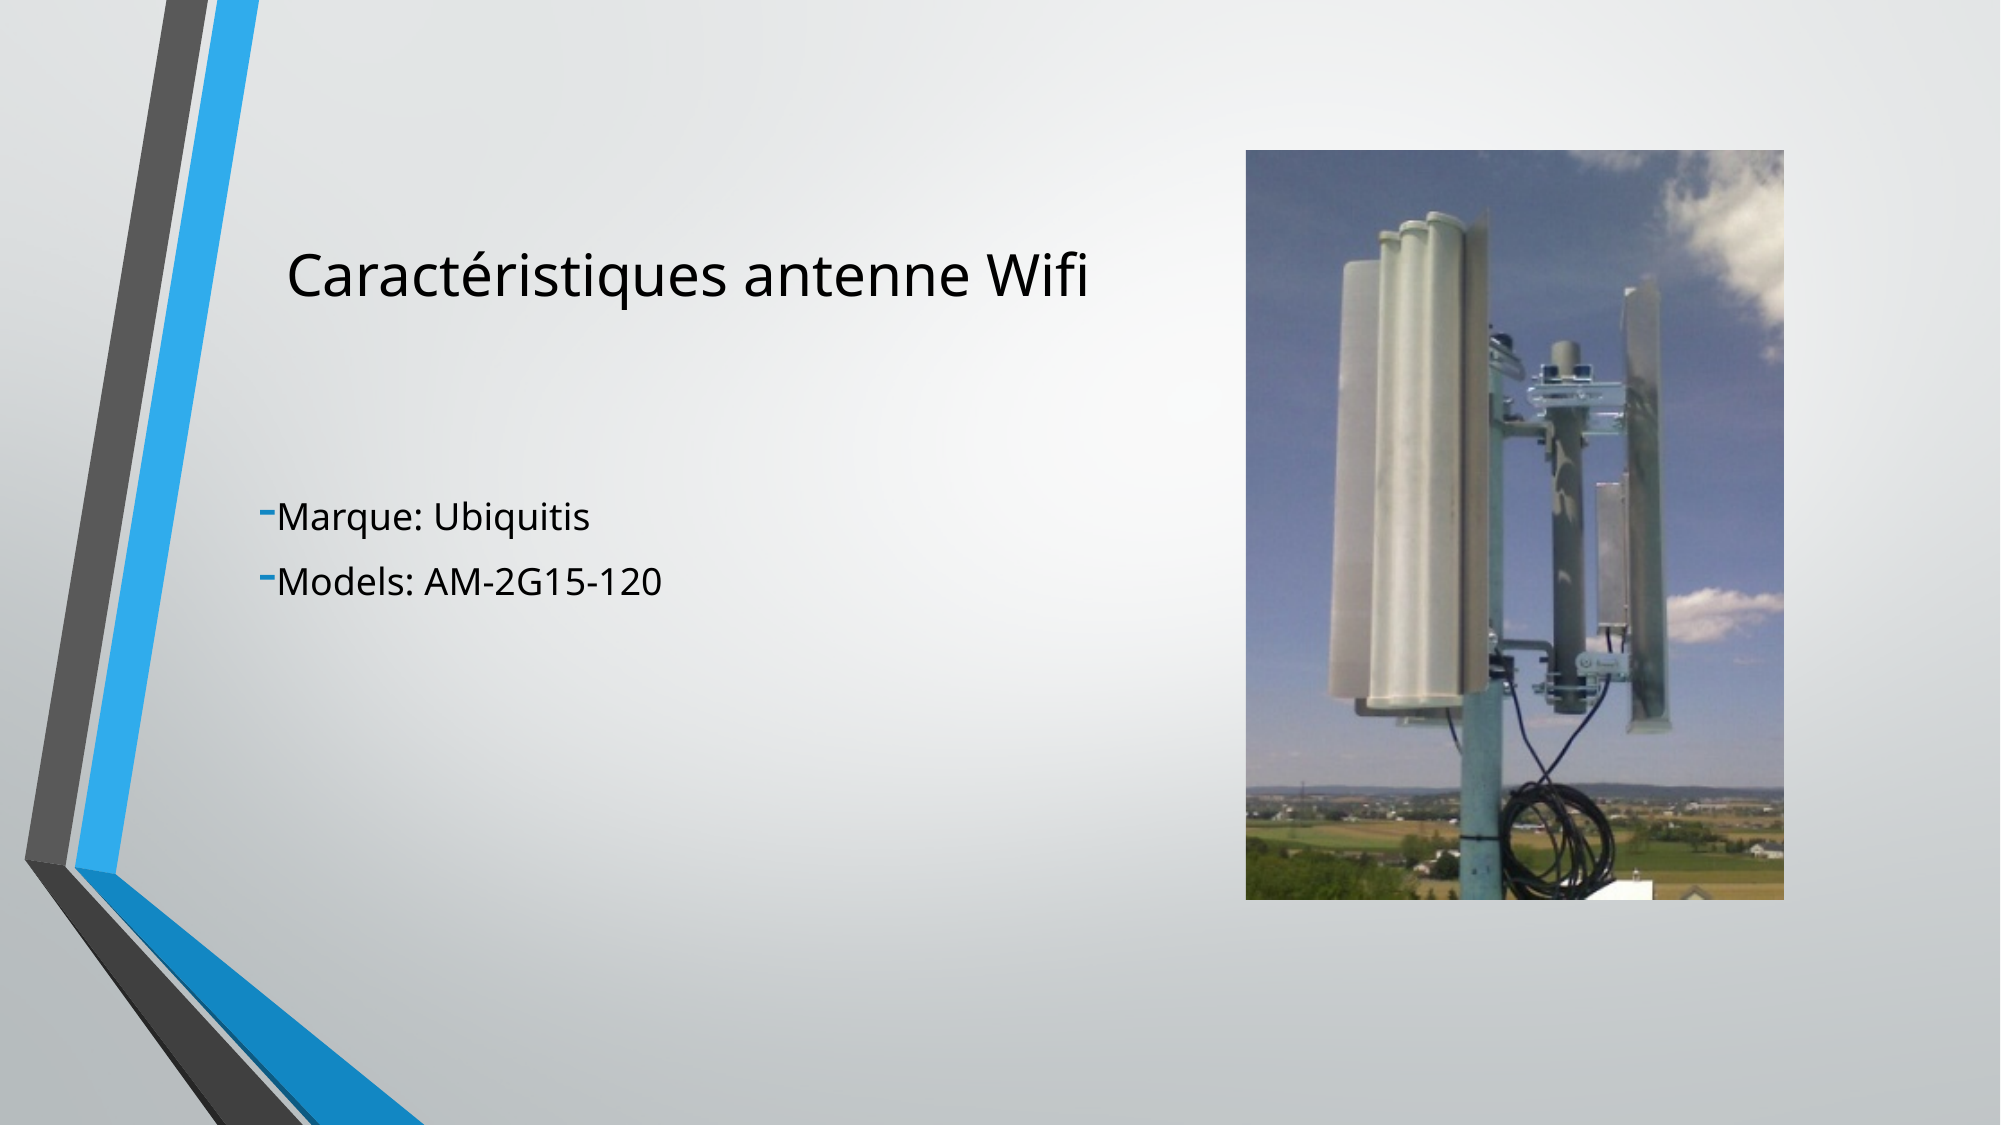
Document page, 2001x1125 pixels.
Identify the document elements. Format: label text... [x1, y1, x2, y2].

title Caractéristiques antenne Wifi [243, 106, 1134, 316]
picture [1245, 149, 1785, 901]
list Marque: Ubiquitis Models: AM-2G15-120 [243, 349, 1134, 813]
